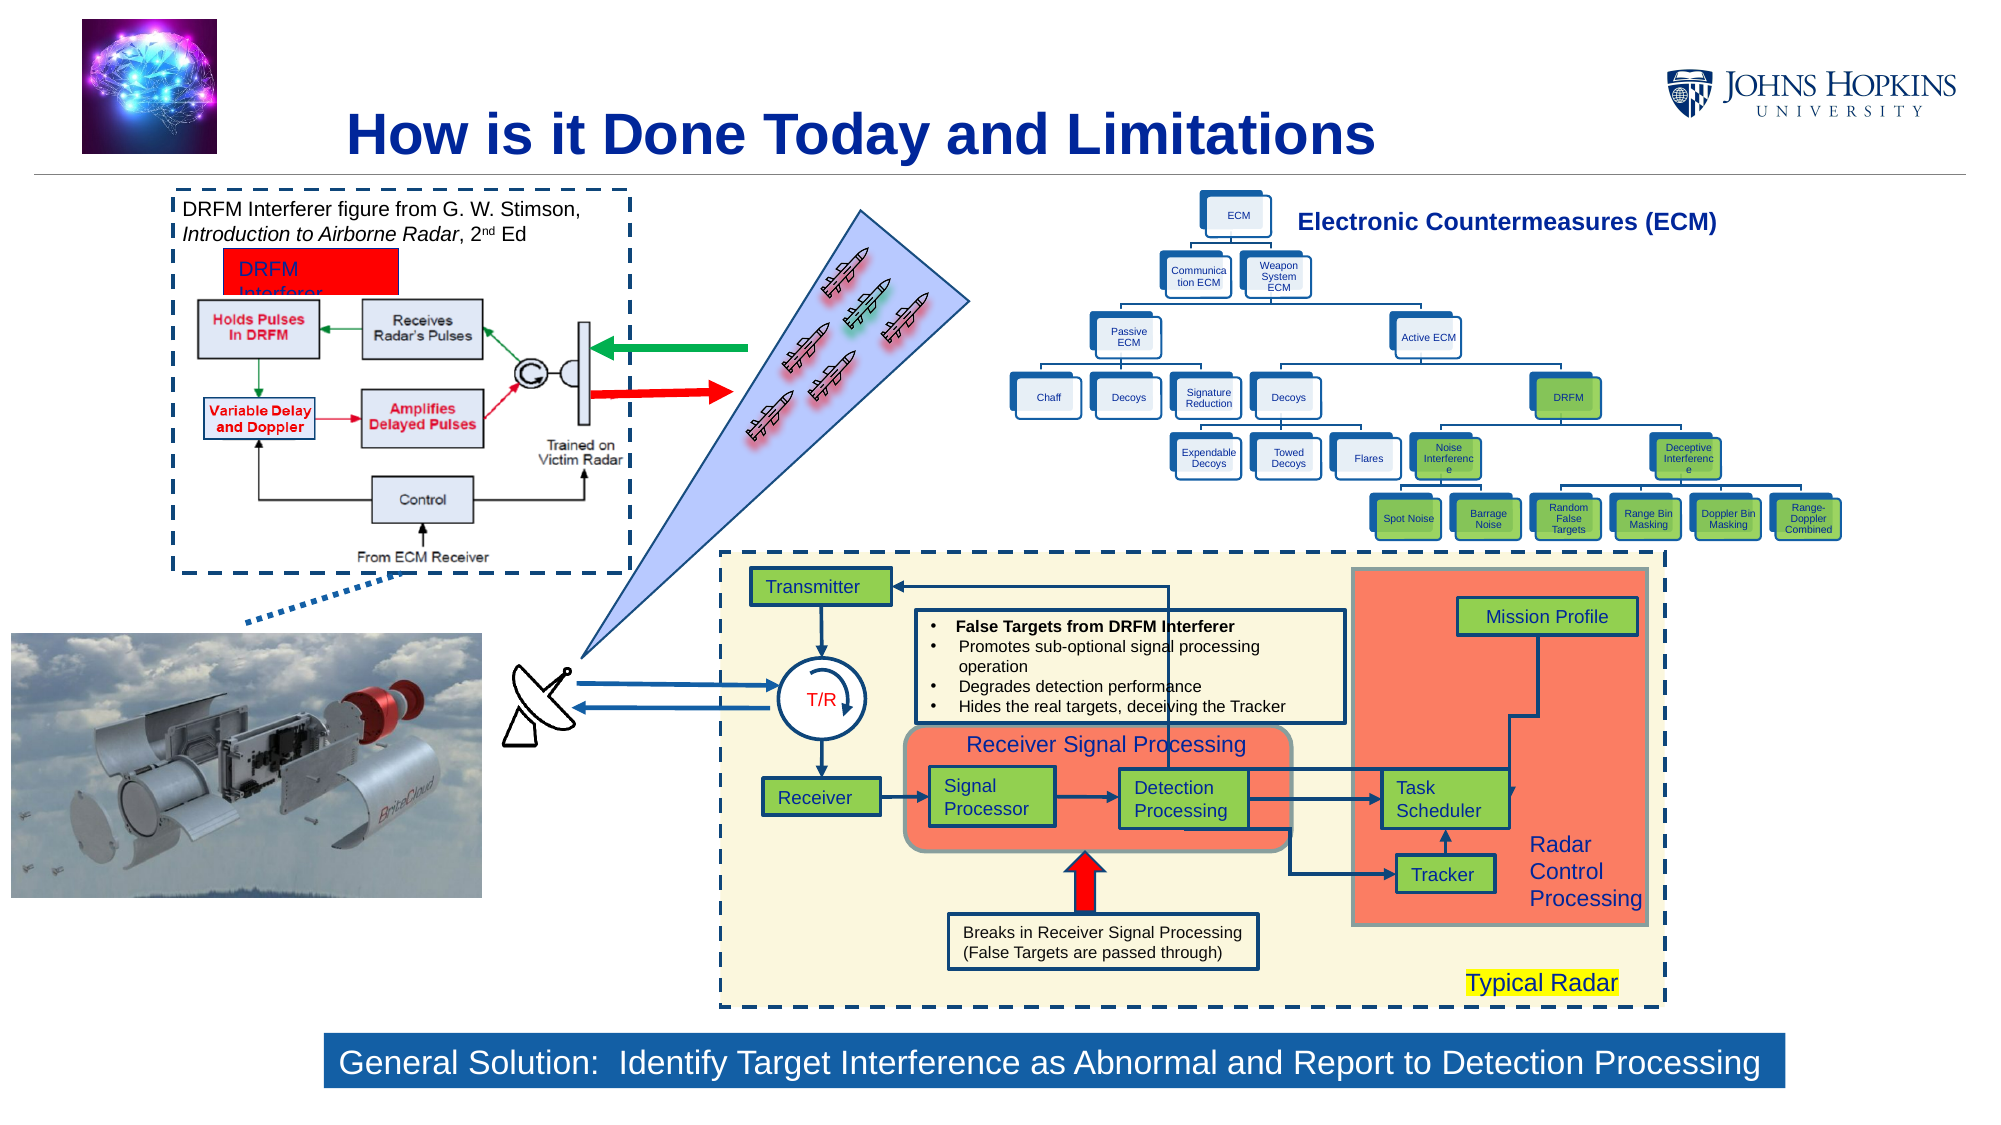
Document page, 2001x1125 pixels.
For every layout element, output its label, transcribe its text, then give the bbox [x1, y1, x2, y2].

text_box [720, 552, 1665, 1008]
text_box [1008, 167, 1842, 562]
picture [1624, 0, 1999, 219]
text_box General Solution: Identify Target Interference as Abnormal and Report to Detection Processing [323, 1032, 1786, 1089]
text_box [2, 573, 489, 903]
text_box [489, 574, 720, 757]
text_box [167, 188, 929, 574]
picture [81, 19, 217, 154]
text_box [947, 851, 1260, 970]
title How is it Done Today and Limitations [74, 23, 1624, 175]
